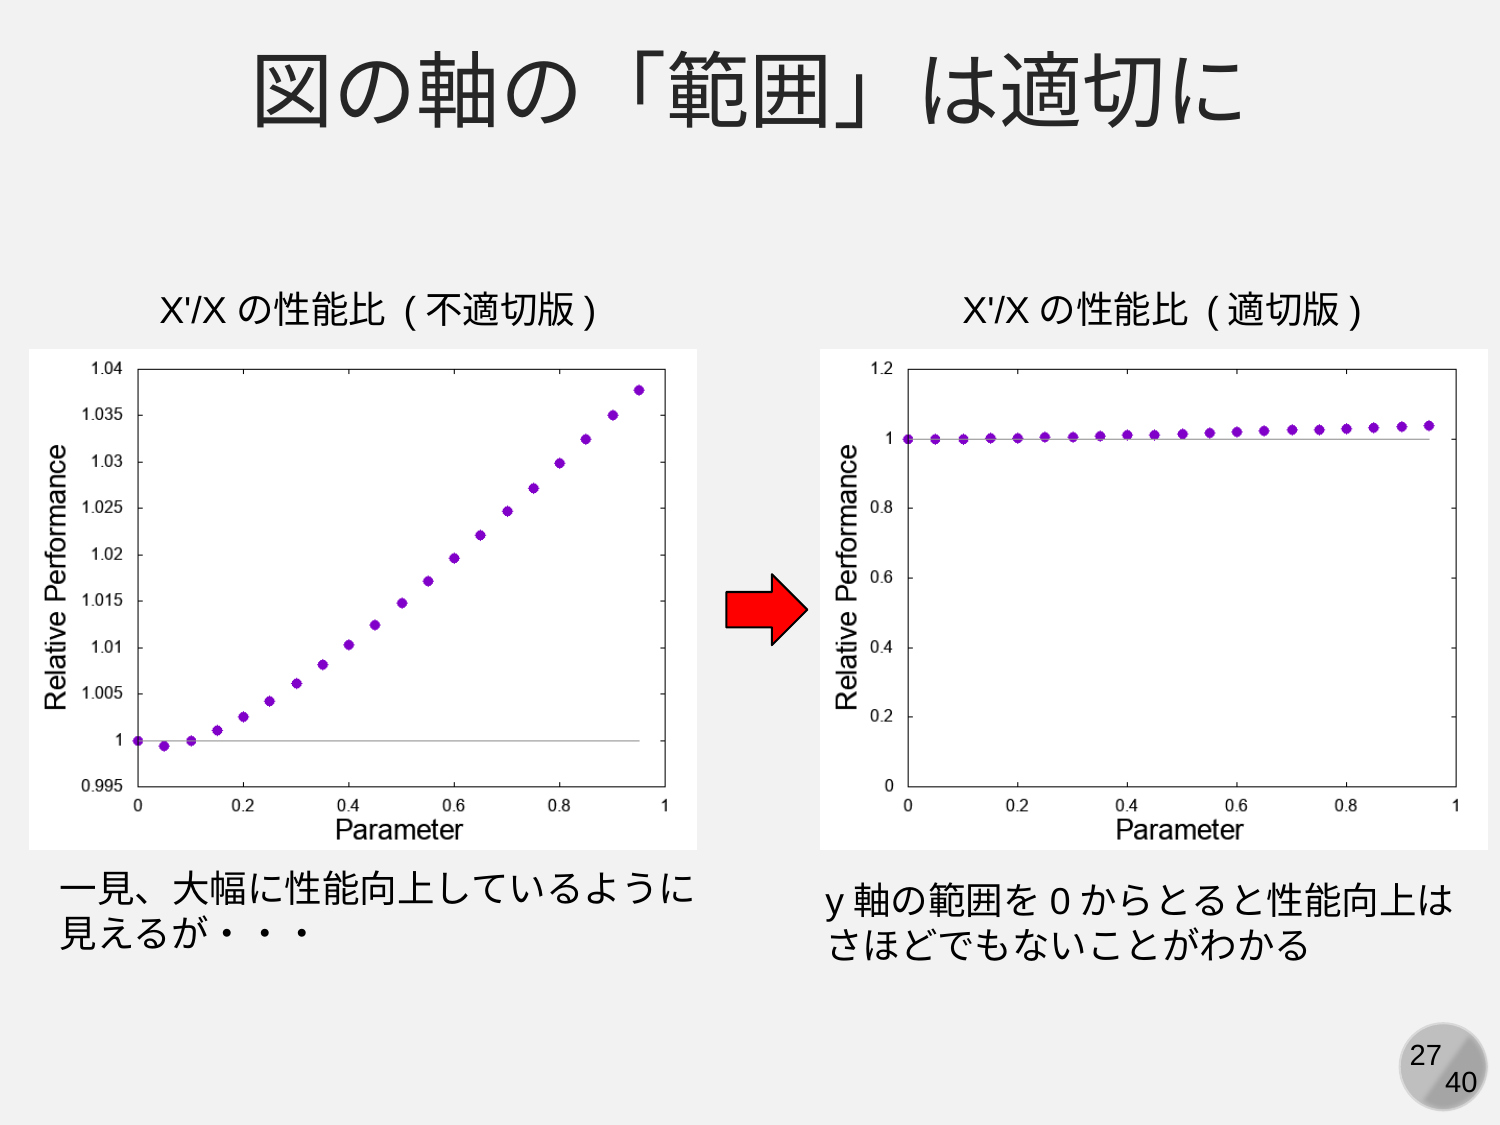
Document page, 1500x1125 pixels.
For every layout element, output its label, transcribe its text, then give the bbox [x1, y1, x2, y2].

list 図の軸の「範囲」は適切に [0, 31, 1500, 155]
picture [29, 349, 697, 850]
text_box X'/Xの性能比 (不適切版) [144, 278, 612, 339]
text_box X'/Xの性能比 (適切版) [947, 278, 1377, 339]
text_box [725, 573, 809, 647]
text_box 一見、大幅に性能向上しているように 見えるが・・・ [45, 857, 712, 963]
picture [820, 349, 1488, 850]
text_box y軸の範囲を0からとると性能向上は さほどでもないことがわかる [810, 869, 1470, 975]
